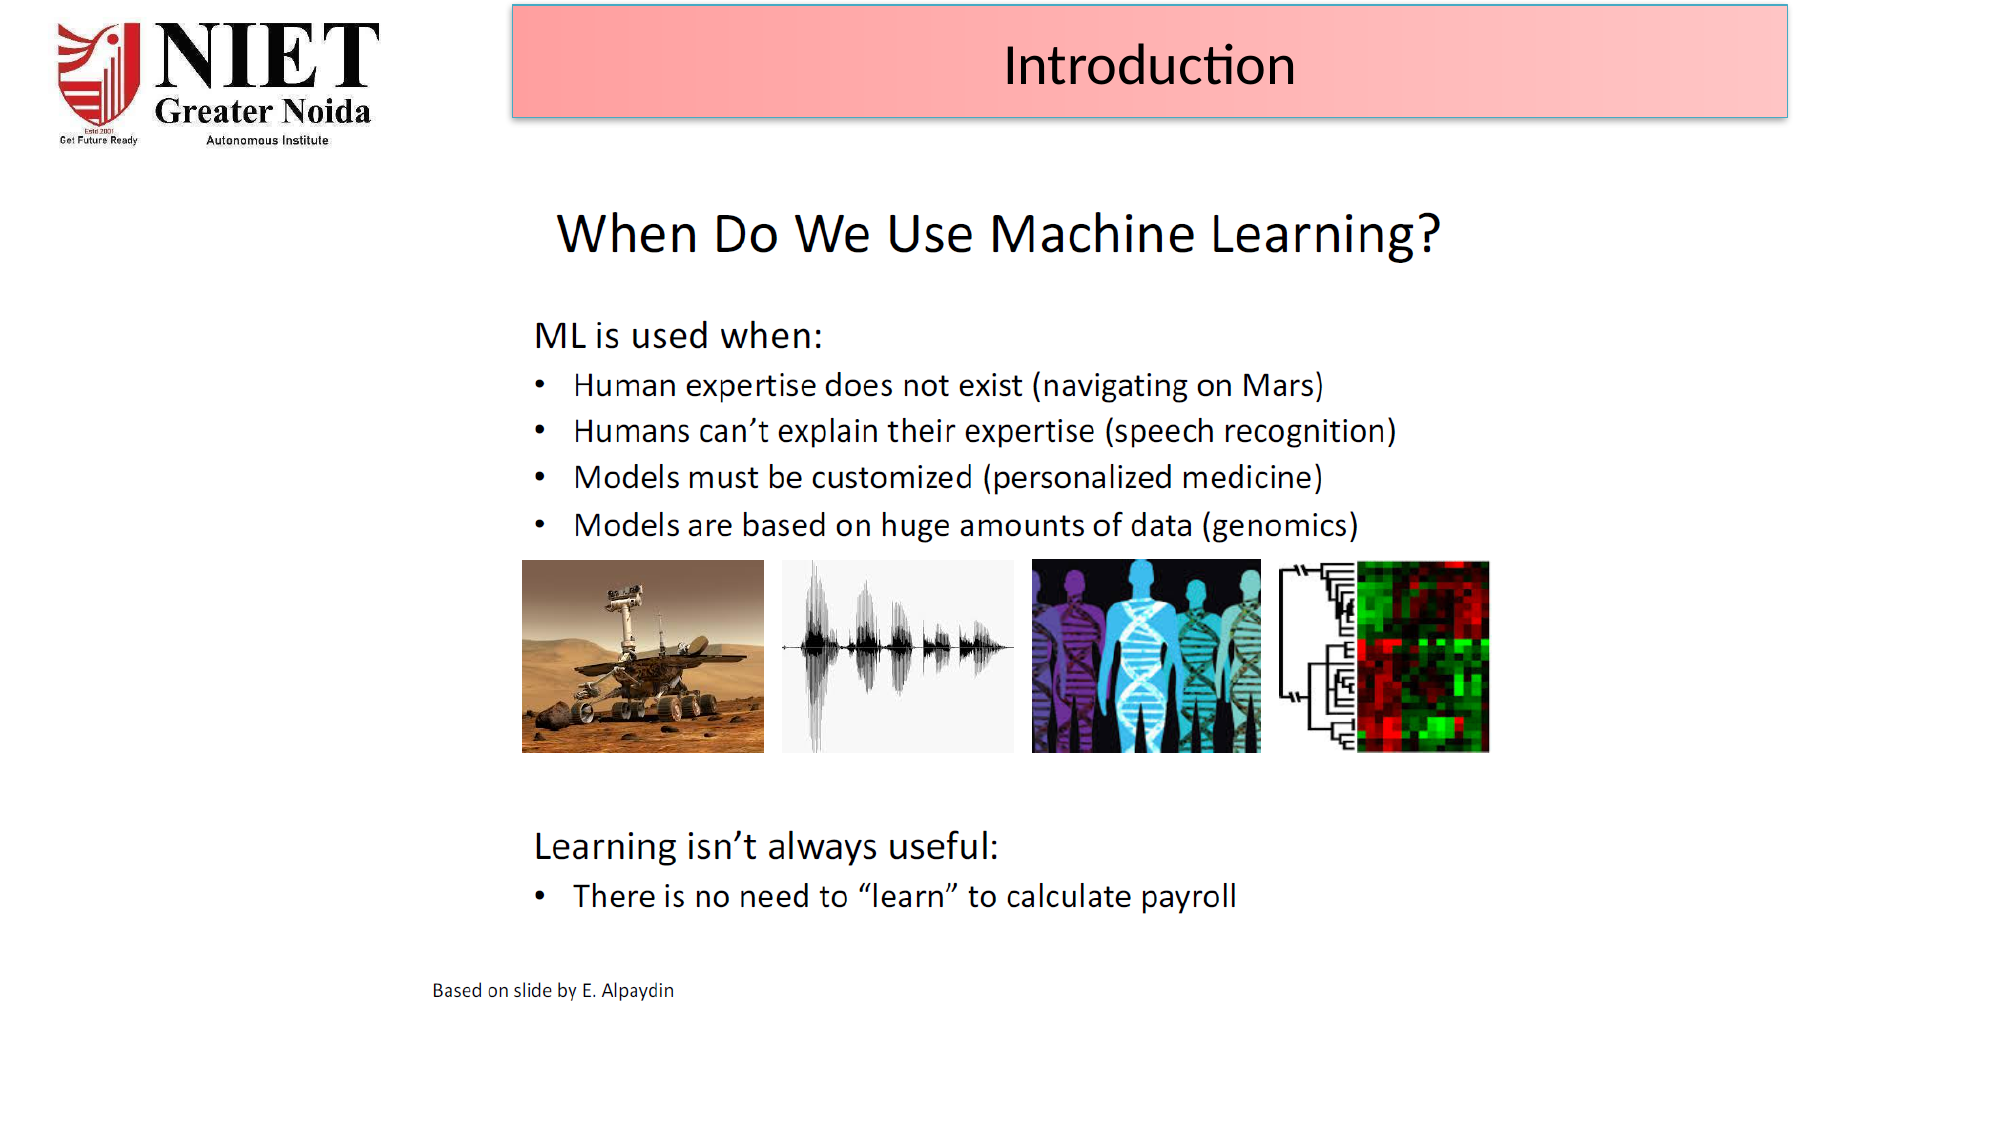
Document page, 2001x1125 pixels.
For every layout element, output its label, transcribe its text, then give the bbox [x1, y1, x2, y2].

picture [494, 204, 1506, 921]
picture [427, 978, 676, 1006]
picture [37, 5, 401, 162]
text_box Introduction [512, 4, 1788, 118]
